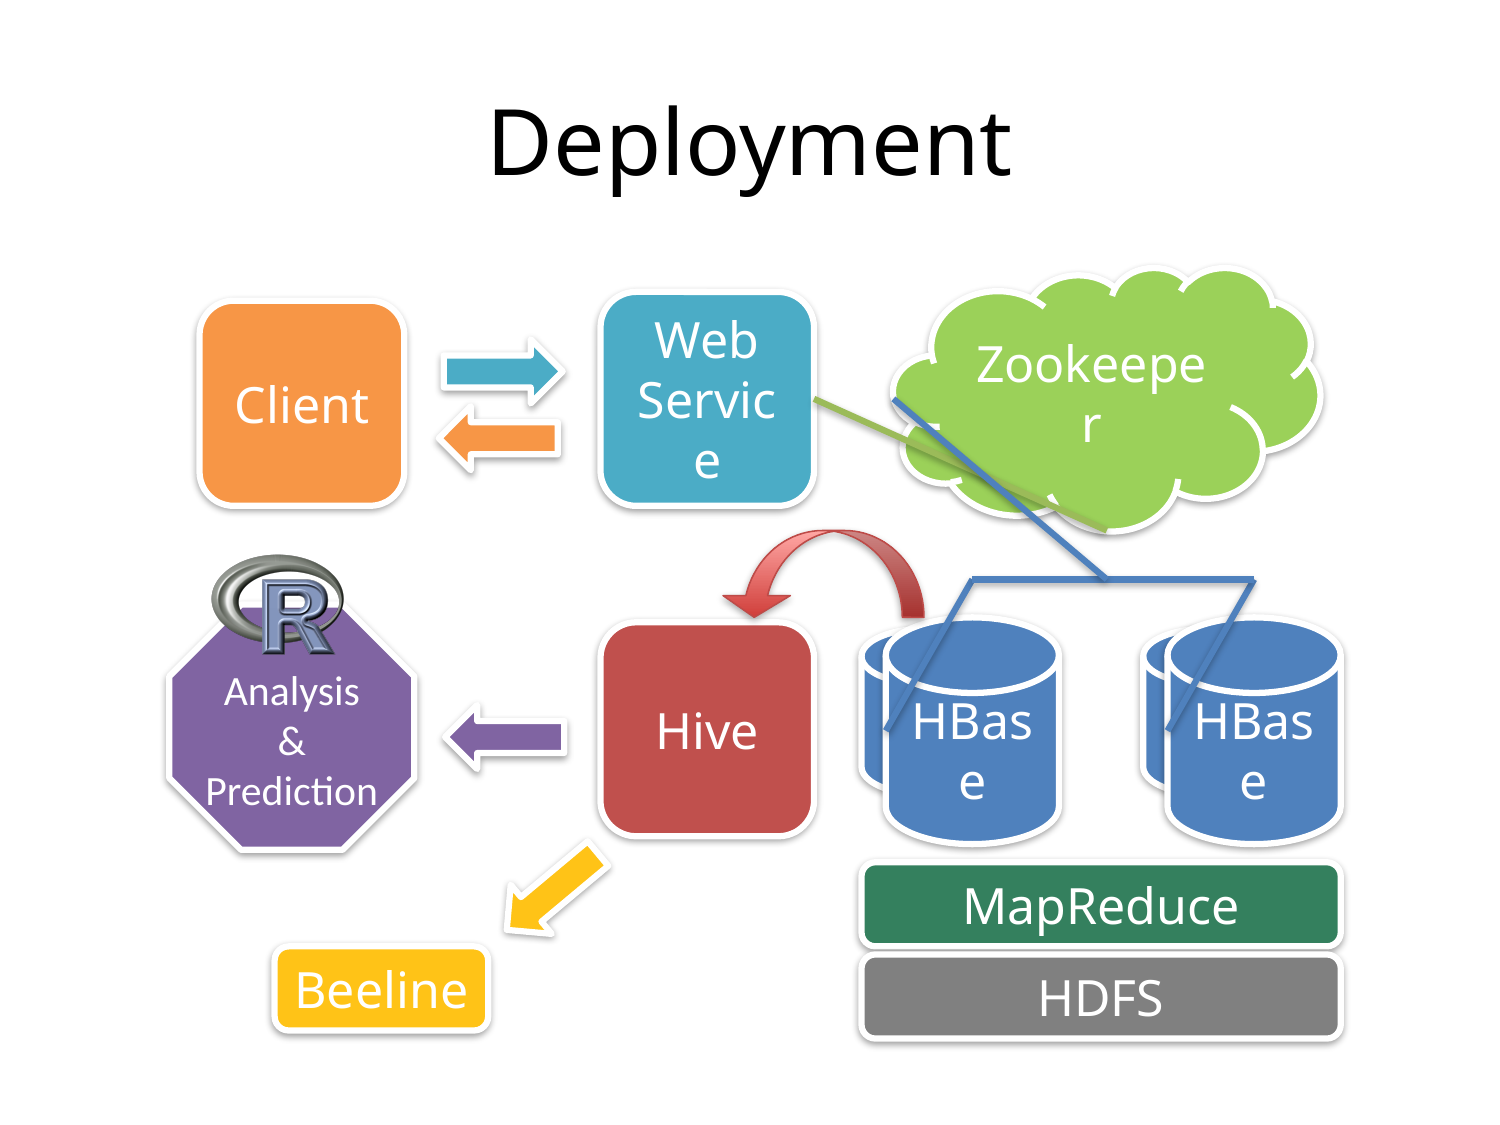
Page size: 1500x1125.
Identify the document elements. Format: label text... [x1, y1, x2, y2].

text_box [1140, 627, 1182, 789]
text_box Analysis & Prediction [166, 604, 418, 853]
text_box Hive [597, 619, 818, 840]
text_box [858, 627, 901, 789]
text_box MapReduce [858, 859, 1344, 950]
text_box [503, 838, 612, 938]
text_box [440, 336, 566, 407]
text_box [442, 702, 568, 772]
text_box [435, 403, 561, 474]
title Deployment [75, 45, 1425, 233]
text_box Zookeeper [889, 264, 1324, 535]
text_box HDFS [858, 951, 1344, 1042]
picture [210, 554, 344, 655]
text_box Client [196, 297, 408, 509]
text_box Web Service [597, 288, 818, 509]
text_box HBase [882, 614, 1063, 848]
text_box HBase [1164, 614, 1344, 848]
text_box [722, 529, 925, 619]
text_box Beeline [271, 943, 492, 1034]
